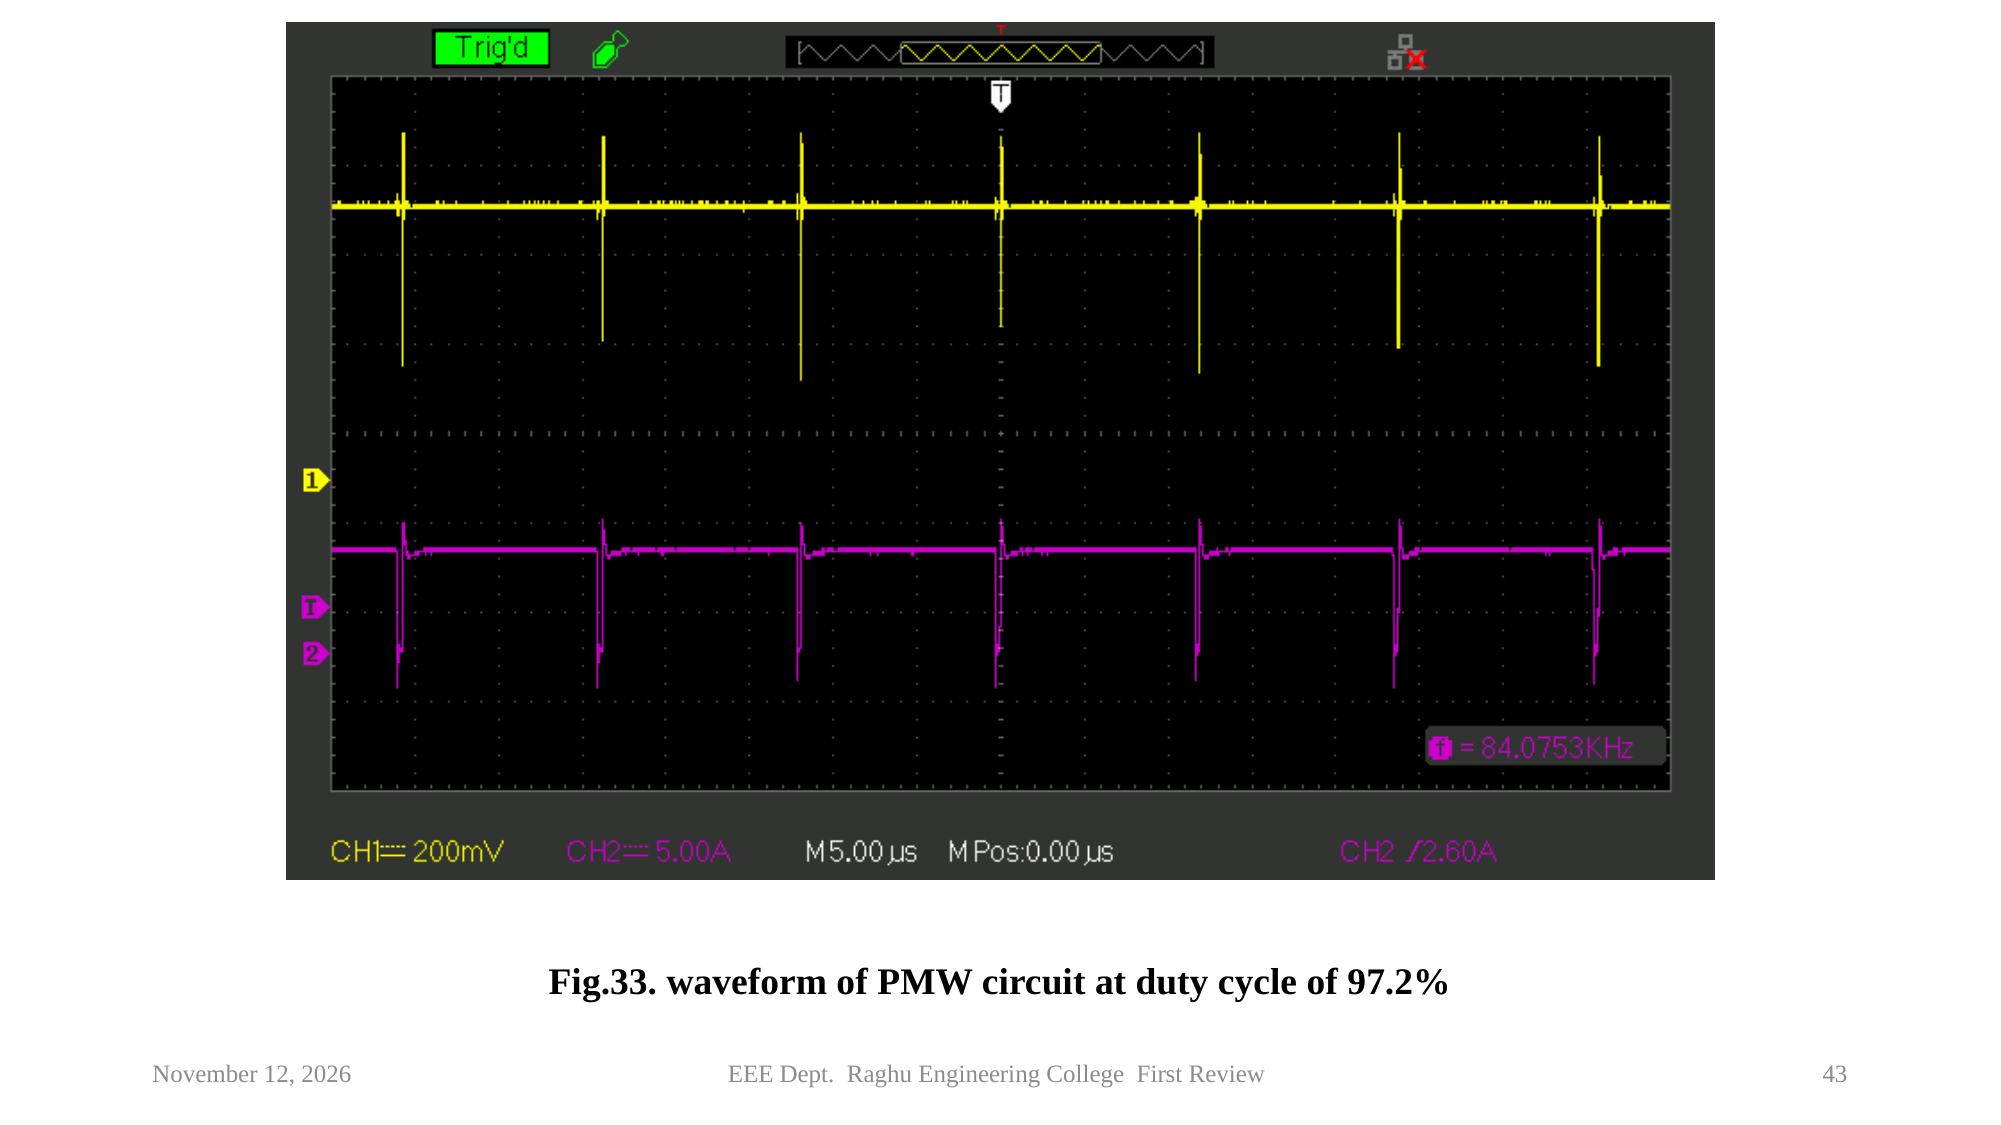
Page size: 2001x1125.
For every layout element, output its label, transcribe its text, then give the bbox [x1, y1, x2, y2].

text_box Fig.33. waveform of PMW circuit at duty cycle of 97.2% [249, 949, 1750, 1009]
picture [286, 22, 1715, 880]
footer EEE Dept. Raghu Engineering College First Review [662, 1042, 1338, 1103]
slide_number 43 [1412, 1042, 1863, 1103]
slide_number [137, 1042, 588, 1103]
